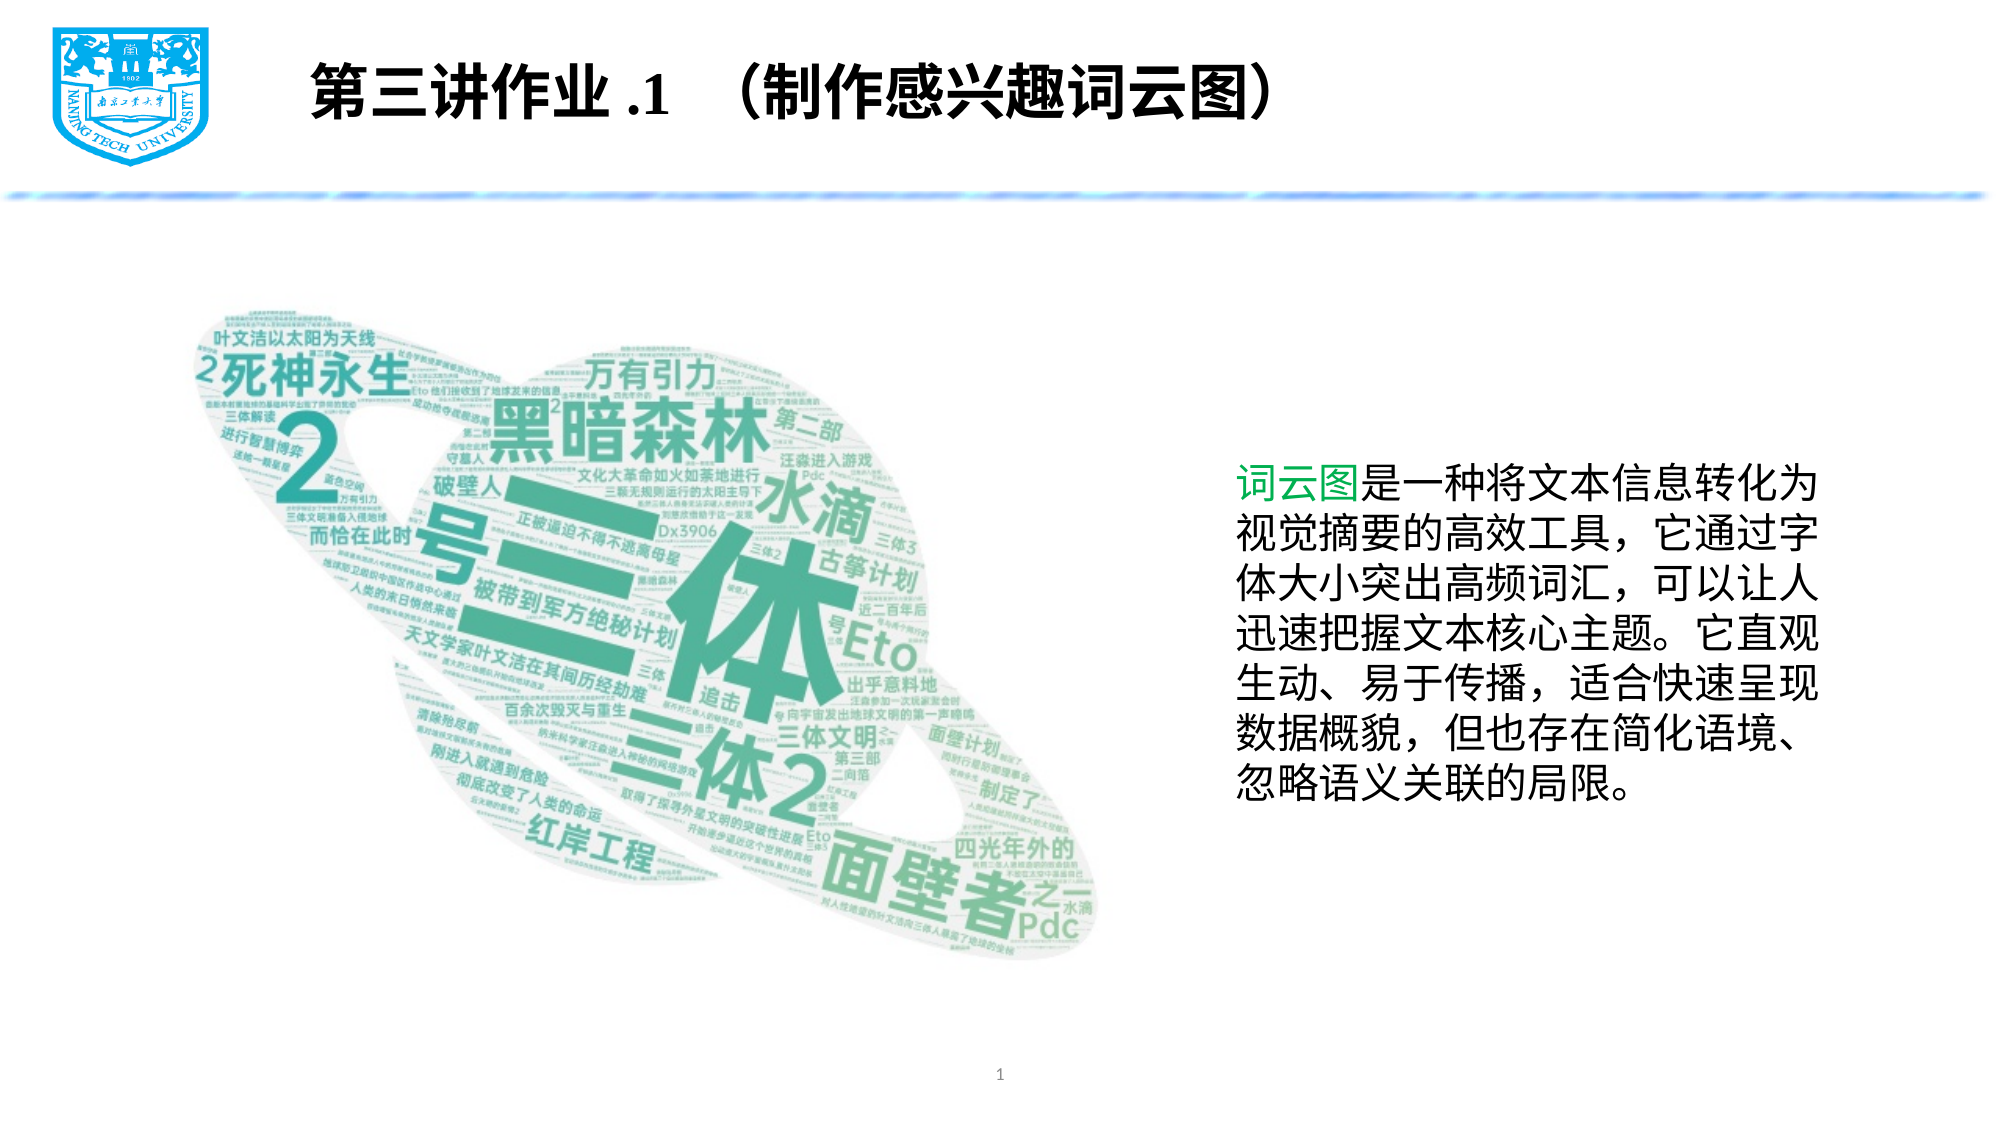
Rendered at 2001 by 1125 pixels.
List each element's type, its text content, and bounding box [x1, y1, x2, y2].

footer 1 [662, 1042, 1338, 1103]
picture [0, 190, 1996, 203]
text_box 词云图是一种将文本信息转化为视觉摘要的高效工具，它通过字体大小突出高频词汇，可以让人迅速把握文本核心主题。它直观生动、易于传播，适合快速呈现数据概貌，但也存在简化语境、忽略语义关联的局限。 [1220, 449, 1844, 815]
title 第三讲作业.1 （制作感兴趣词云图） [293, 20, 1823, 170]
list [136, 269, 1153, 999]
